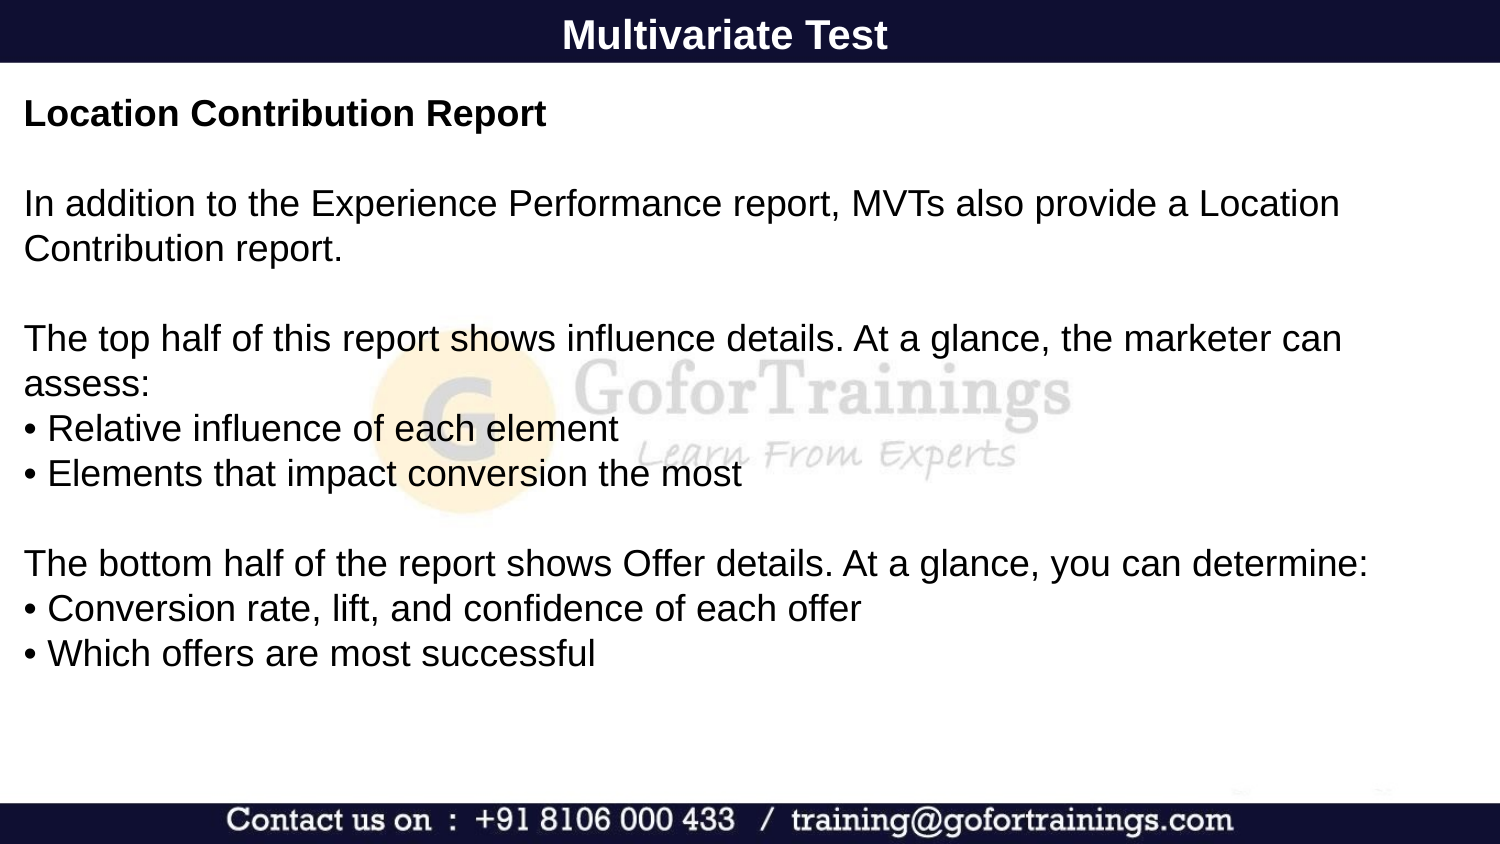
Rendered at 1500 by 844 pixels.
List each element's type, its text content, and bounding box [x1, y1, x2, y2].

picture [0, 0, 1500, 844]
text_box Location Contribution Report In addition to the Experience Performance report, MVTs also provide a Location Contribution report. The top half of this report shows influence details. At a glance, the marketer can assess: • Relative influence of each element • Elements that impact conversion the most The bottom half of the report shows Offer details. At a glance, you can determine: • Conversion rate, lift, and confidence of each offer • Which offers are most successful [8, 81, 1480, 682]
text_box Multivariate Test [547, 0, 1068, 65]
